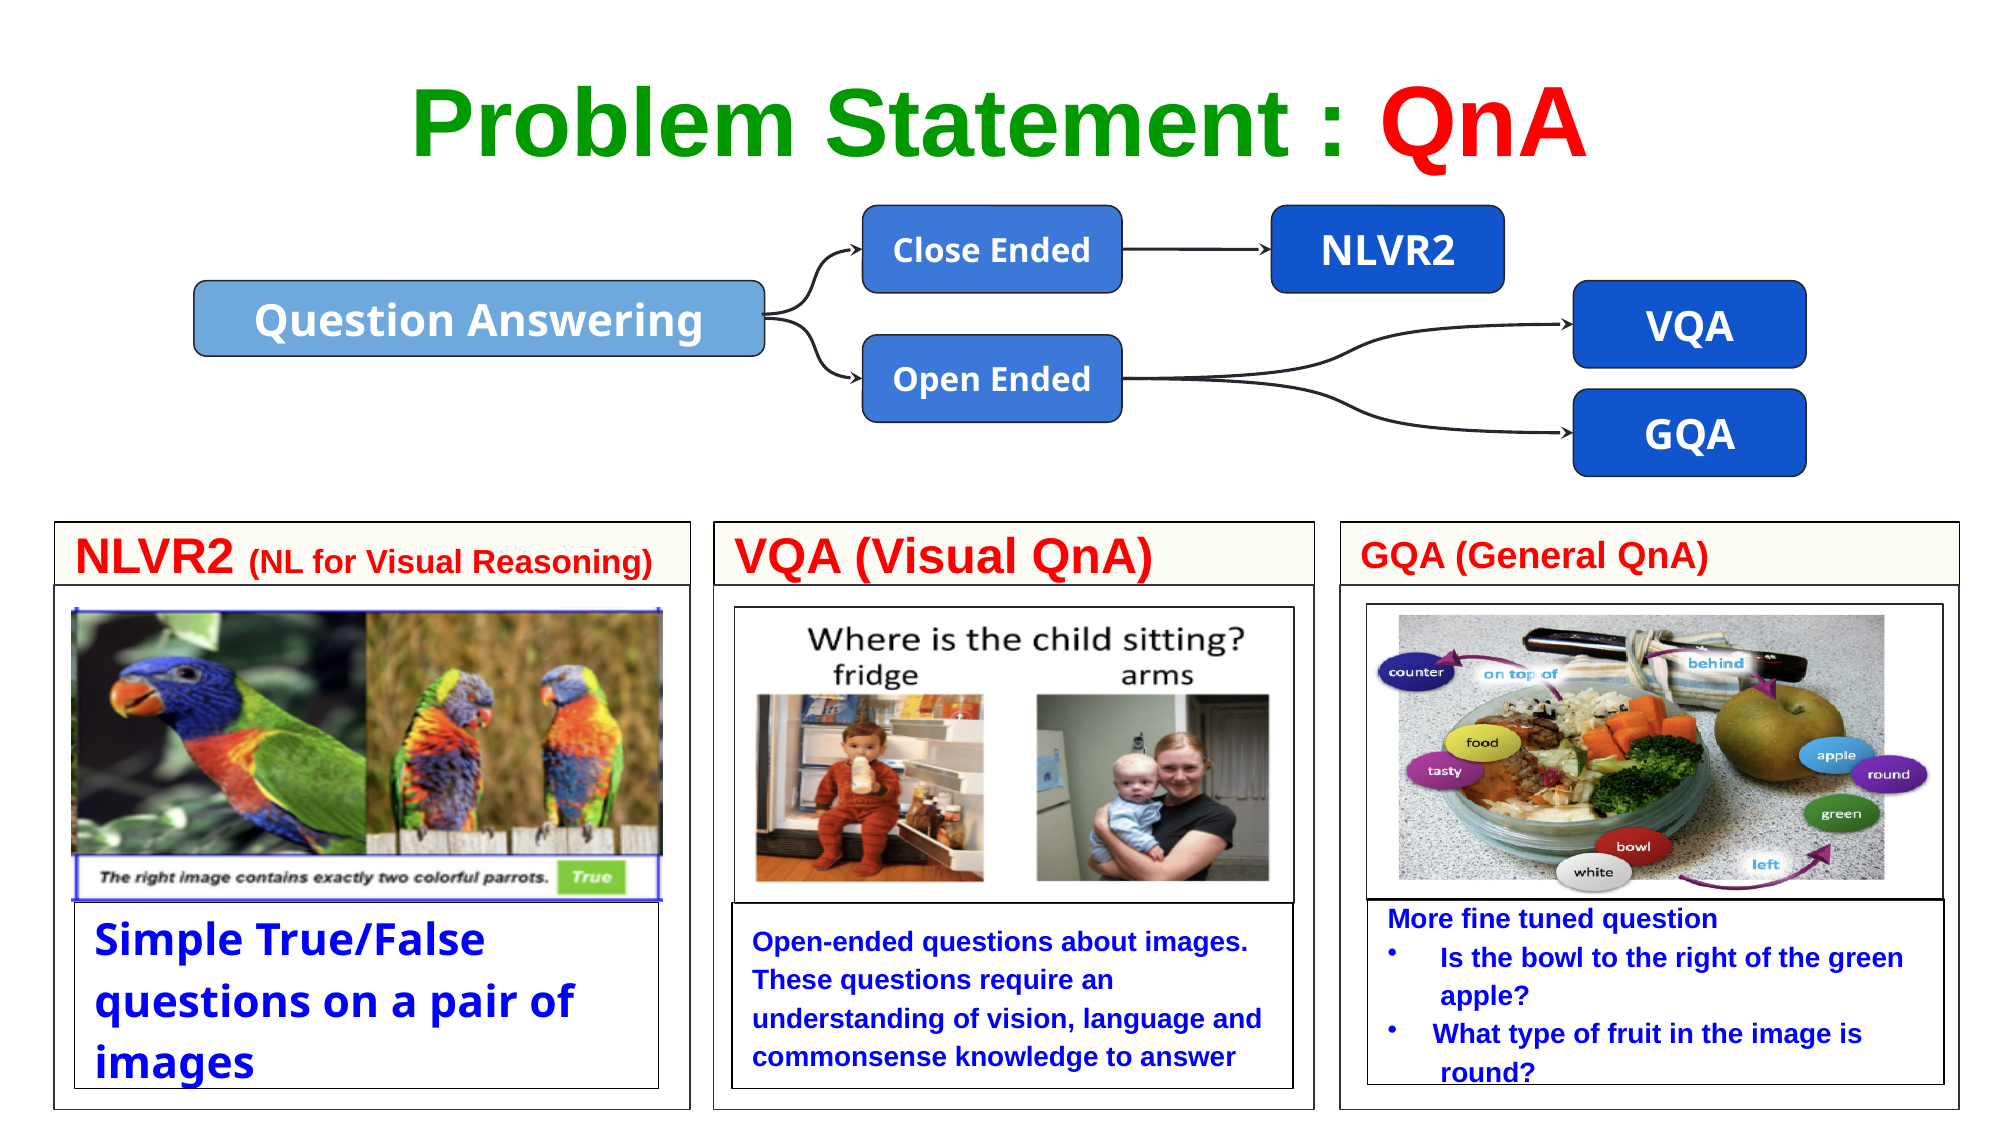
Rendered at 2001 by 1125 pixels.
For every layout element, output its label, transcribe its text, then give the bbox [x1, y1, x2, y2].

text_box Problem Statement : QnA [0, 0, 2000, 179]
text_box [53, 521, 691, 1111]
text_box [1339, 521, 1960, 1111]
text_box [713, 521, 1315, 1111]
picture [1366, 604, 1943, 900]
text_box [193, 205, 1807, 477]
